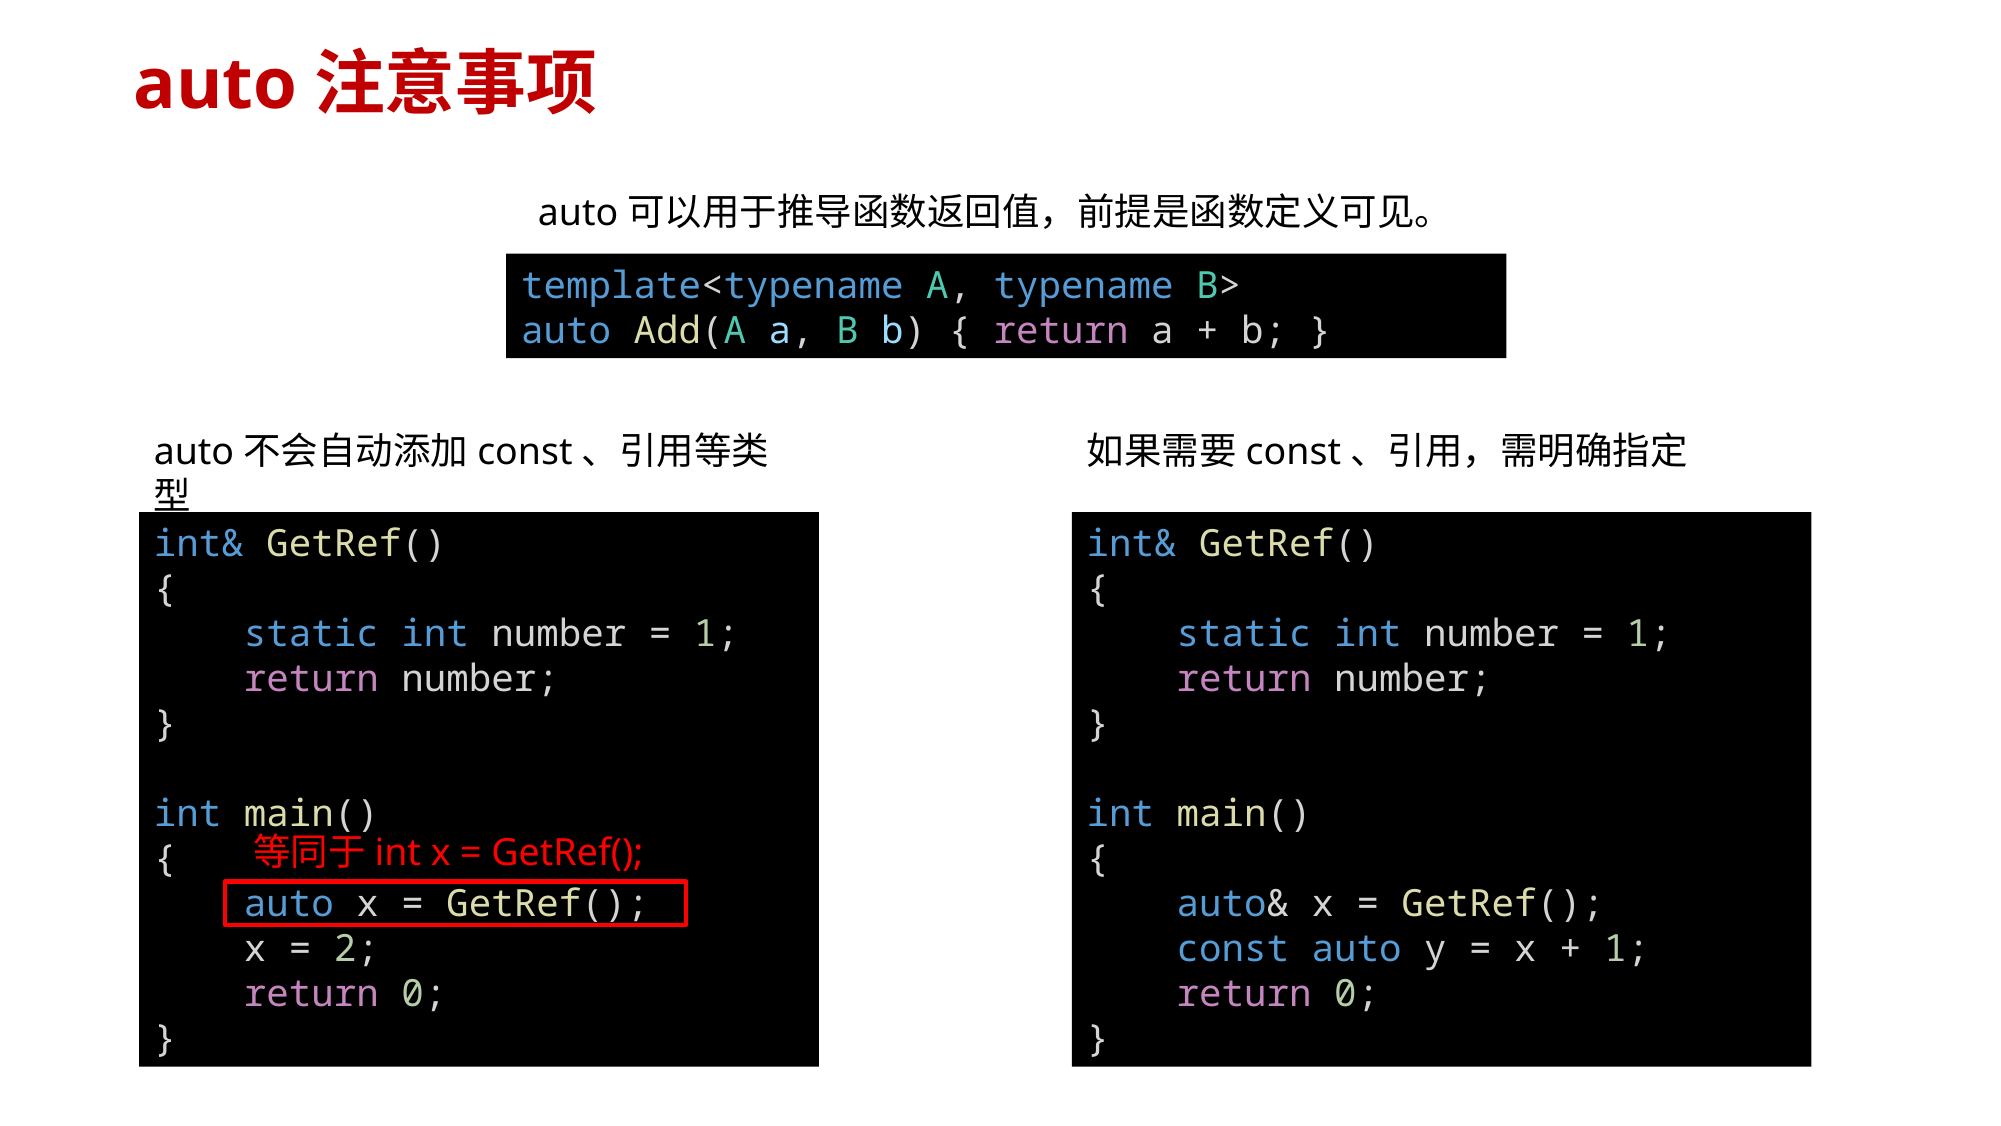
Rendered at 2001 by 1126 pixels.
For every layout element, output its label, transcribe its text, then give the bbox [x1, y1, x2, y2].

text_box [223, 879, 688, 927]
text_box auto注意事项 [133, 38, 1205, 122]
text_box auto不会自动添加const、引用等类型 [139, 419, 819, 525]
text_box int& GetRef() { static int number = 1; return number; } int main() { auto x = GetRef(); x = 2; return 0; } [139, 525, 819, 1067]
text_box 如果需要const、引用，需明确指定 [1071, 419, 1752, 480]
text_box template<typename A, typename B> auto Add(A a, B b) { return a + b; } [506, 253, 1507, 359]
text_box int& GetRef() { static int number = 1; return number; } int main() { auto& x = GetRef(); const auto y = x + 1; return 0; } [1071, 512, 1812, 1067]
text_box auto可以用于推导函数返回值，前提是函数定义可见。 [523, 180, 1521, 241]
text_box 等同于int x = GetRef(); [238, 820, 673, 881]
